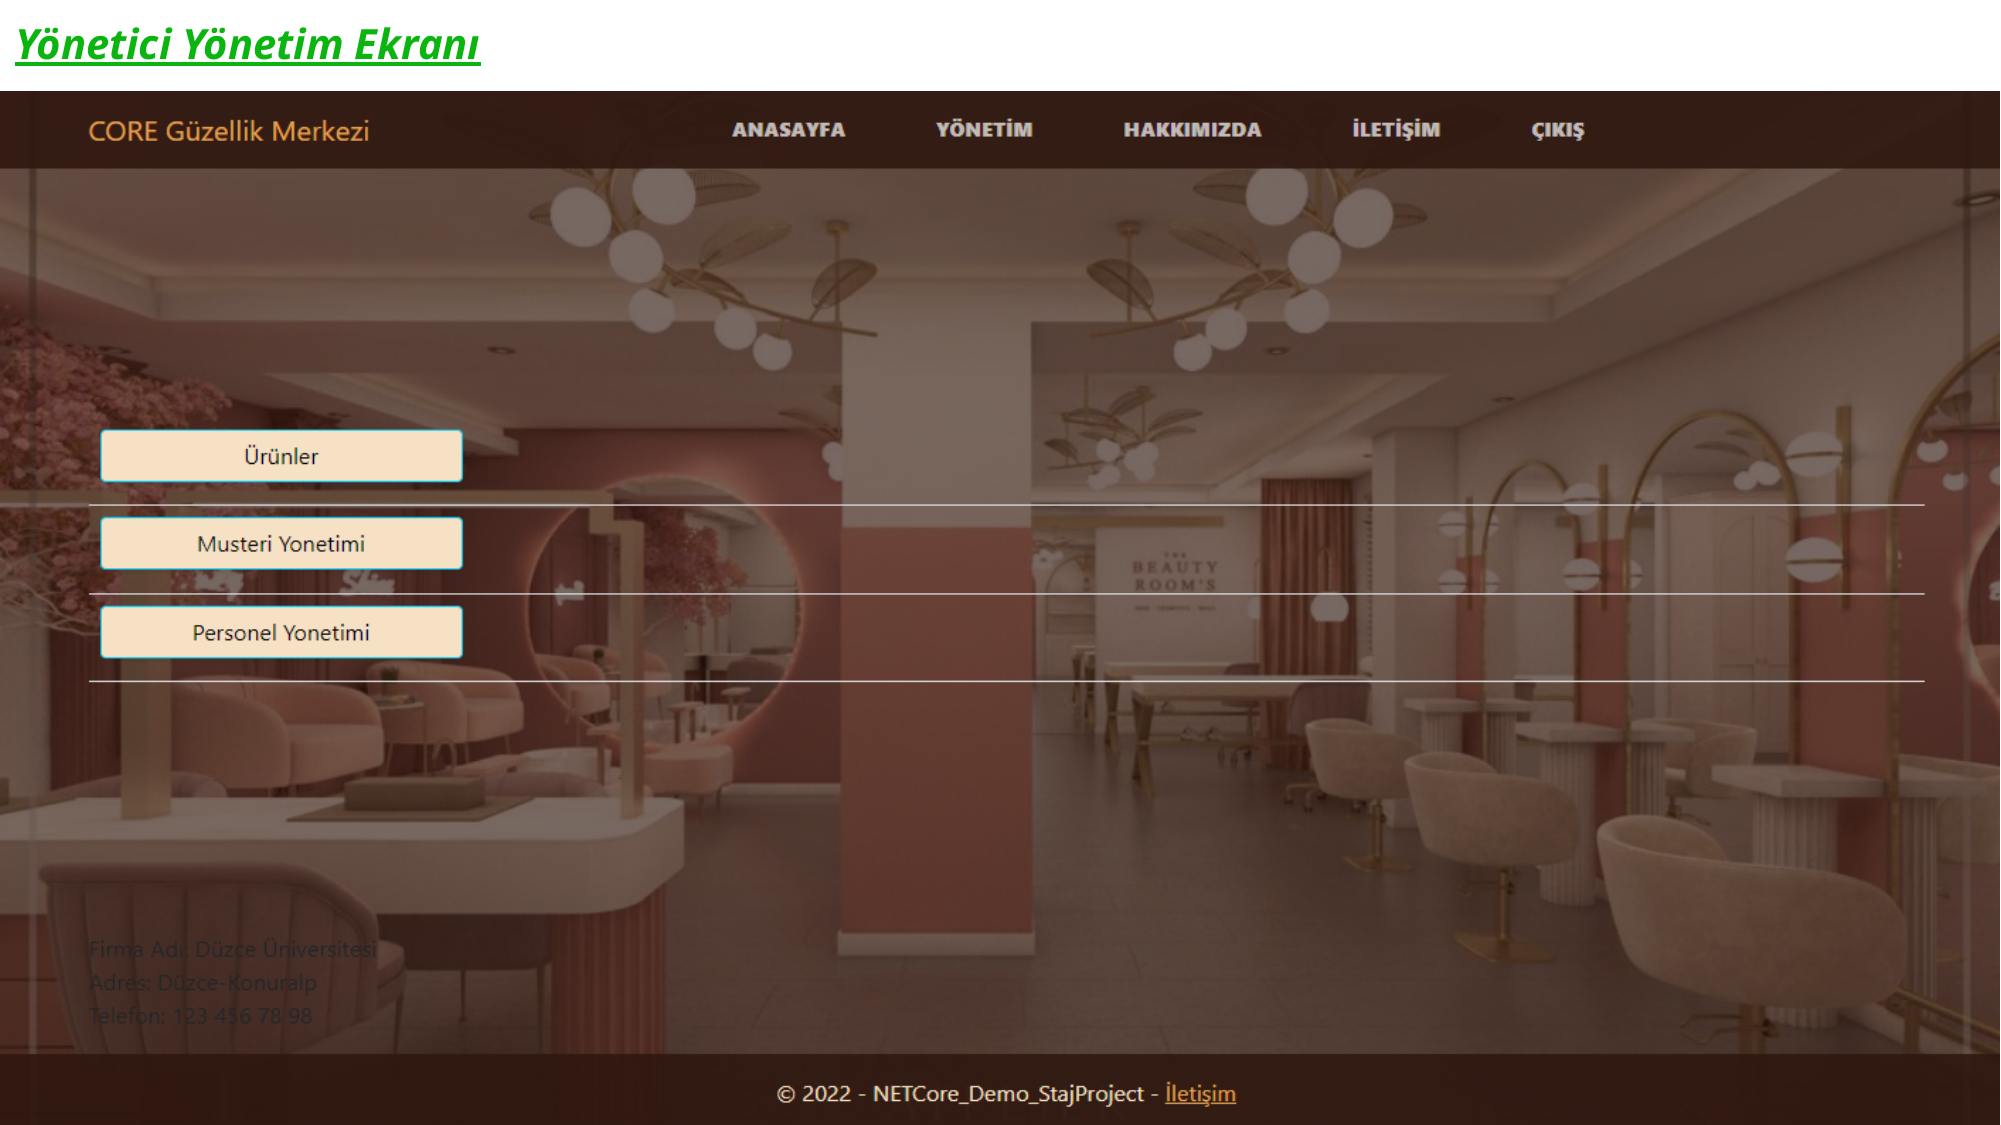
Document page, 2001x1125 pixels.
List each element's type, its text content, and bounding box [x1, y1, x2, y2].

picture [0, 91, 2000, 1125]
list Yönetici Yönetim Ekranı [0, 0, 1633, 91]
